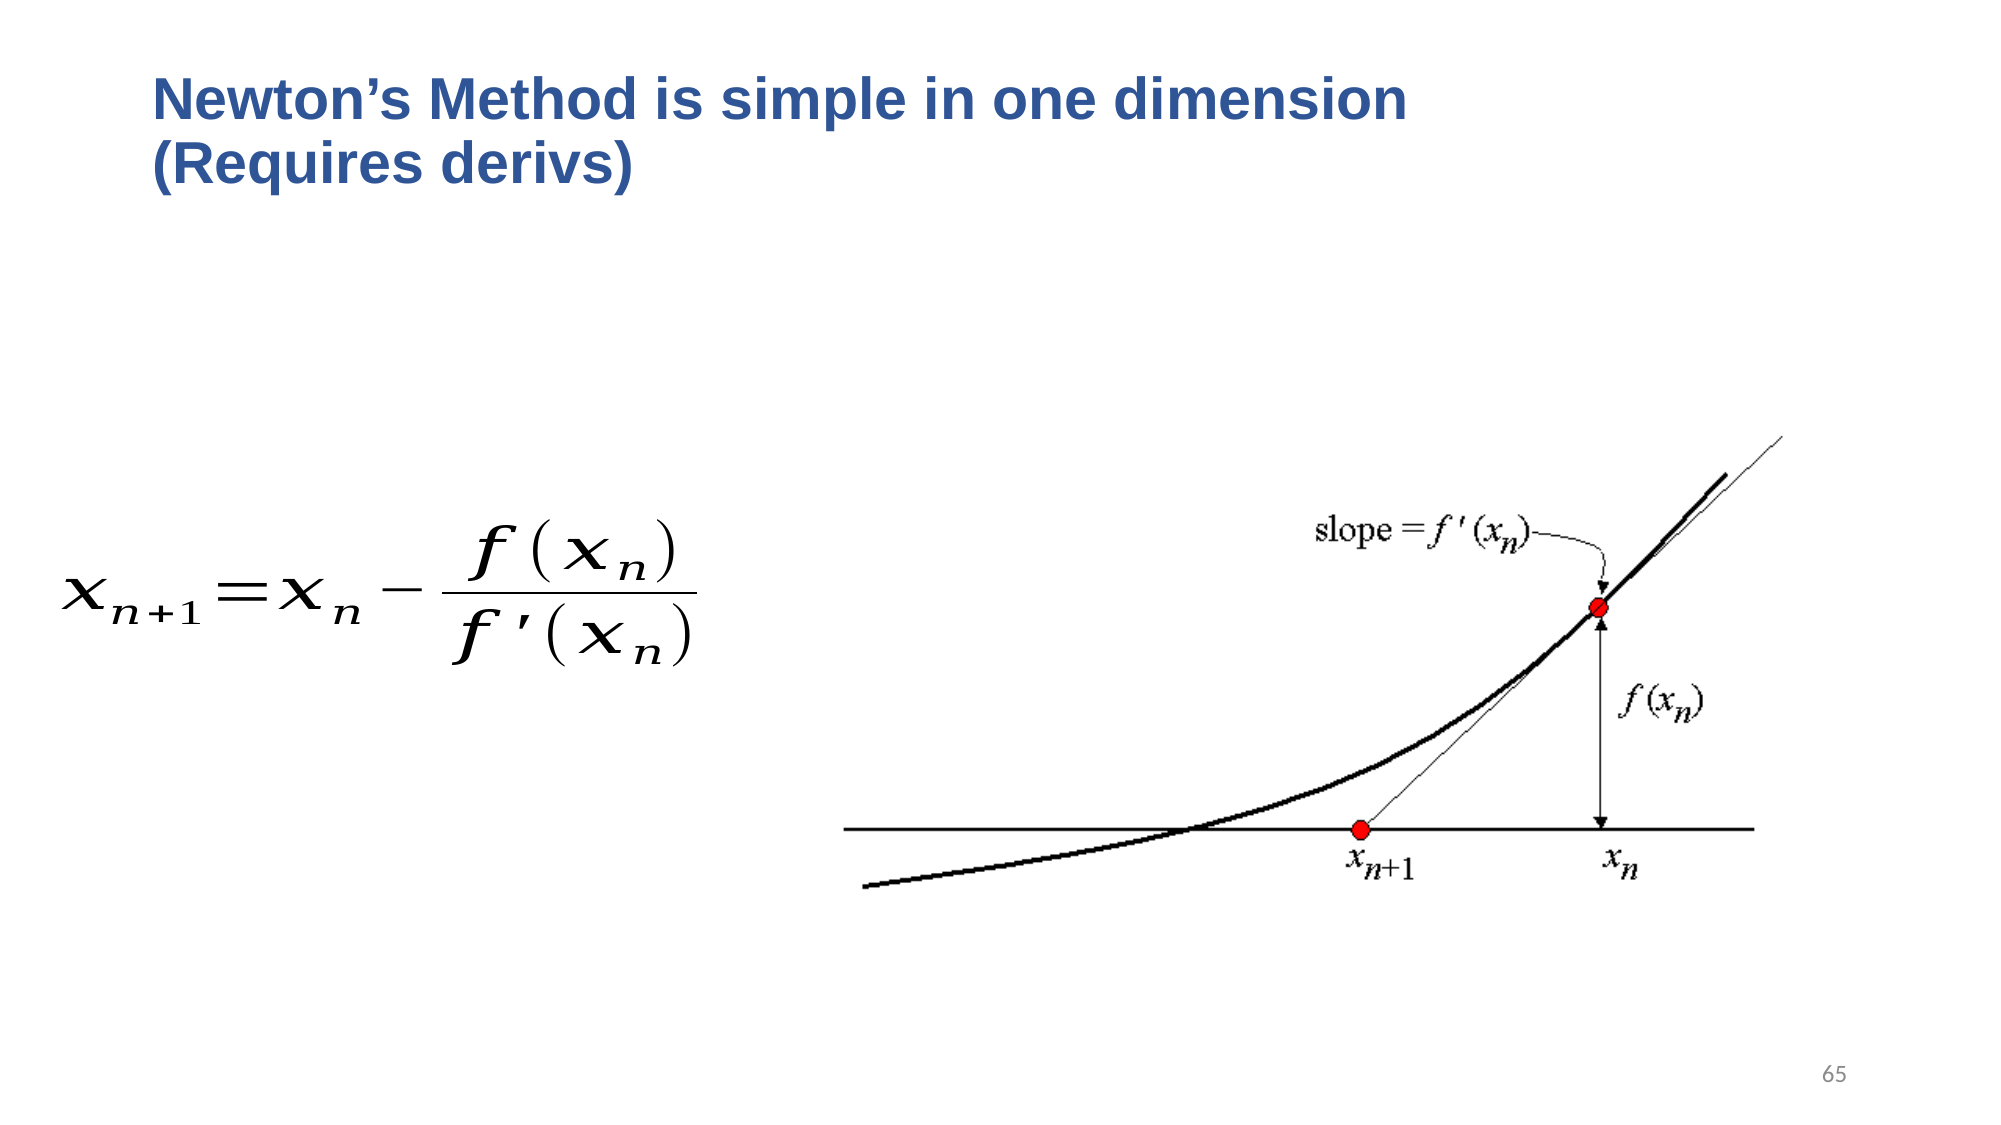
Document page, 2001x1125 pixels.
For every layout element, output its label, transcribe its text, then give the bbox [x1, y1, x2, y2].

picture [808, 427, 1789, 919]
title Newton’s Method is simple in one dimension (Requires derivs) [137, 59, 1821, 205]
slide_number 65 [1412, 1042, 1863, 1103]
